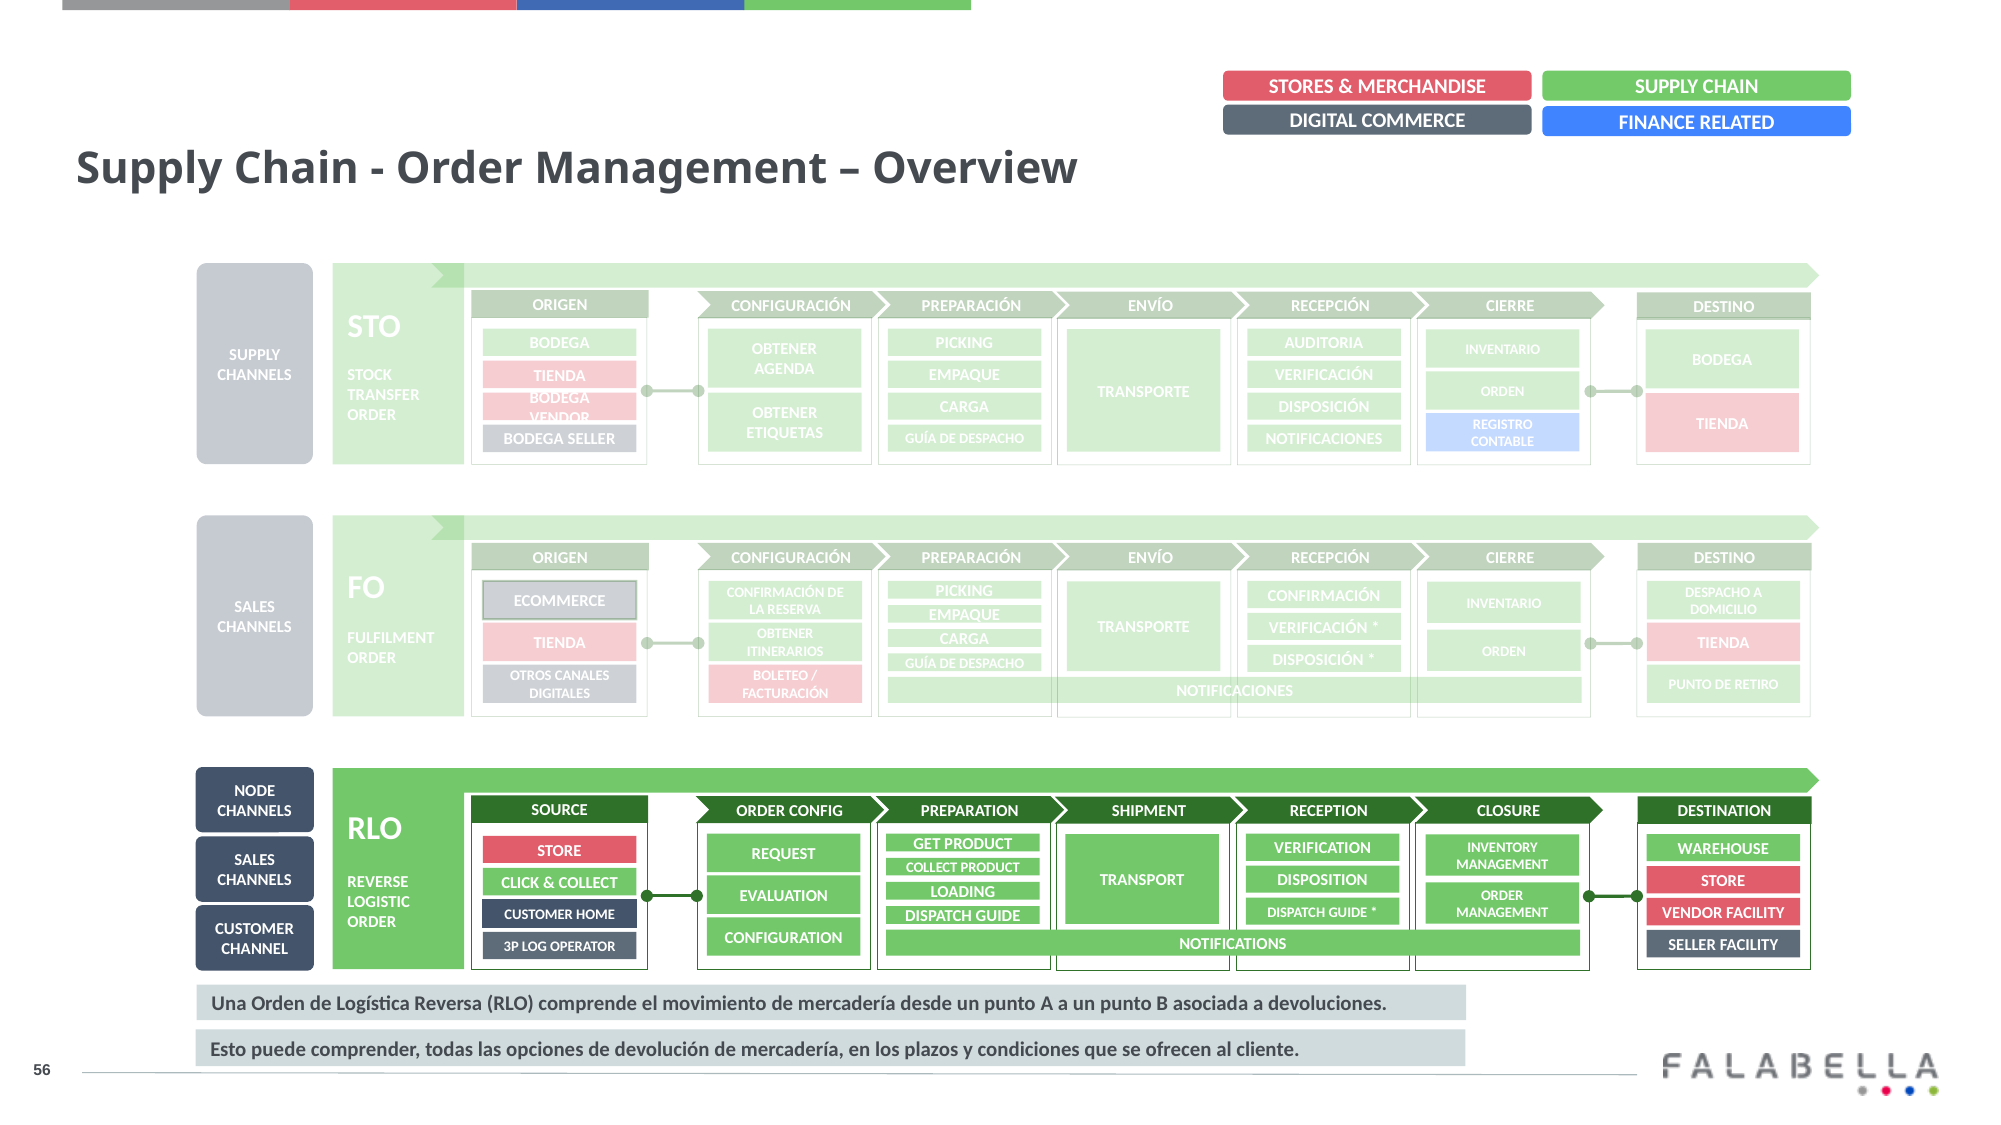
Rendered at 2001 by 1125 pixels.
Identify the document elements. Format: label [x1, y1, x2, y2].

list [61, 91, 1940, 241]
text_box [1056, 291, 1245, 465]
text_box [877, 542, 1605, 718]
text_box [196, 768, 313, 832]
text_box [332, 515, 1820, 717]
text_box [875, 796, 1604, 970]
text_box [1416, 291, 1605, 465]
text_box [1636, 542, 1812, 717]
text_box [1636, 292, 1811, 465]
text_box [196, 263, 313, 465]
text_box [471, 795, 649, 970]
text_box [471, 542, 649, 717]
text_box [471, 290, 649, 465]
text_box [877, 291, 1066, 465]
text_box [195, 1029, 1466, 1067]
text_box [1542, 70, 1852, 101]
text_box [697, 542, 886, 717]
text_box [196, 984, 1467, 1021]
text_box [1542, 106, 1852, 137]
text_box [1636, 796, 1812, 970]
text_box [196, 837, 313, 901]
text_box [196, 515, 313, 717]
text_box [196, 906, 313, 970]
text_box [697, 291, 886, 465]
picture [1663, 1053, 1939, 1096]
text_box [1236, 291, 1425, 465]
text_box [332, 263, 1820, 465]
text_box [332, 768, 1820, 970]
text_box [1223, 104, 1532, 135]
text_box [695, 796, 885, 970]
text_box [1223, 70, 1532, 101]
